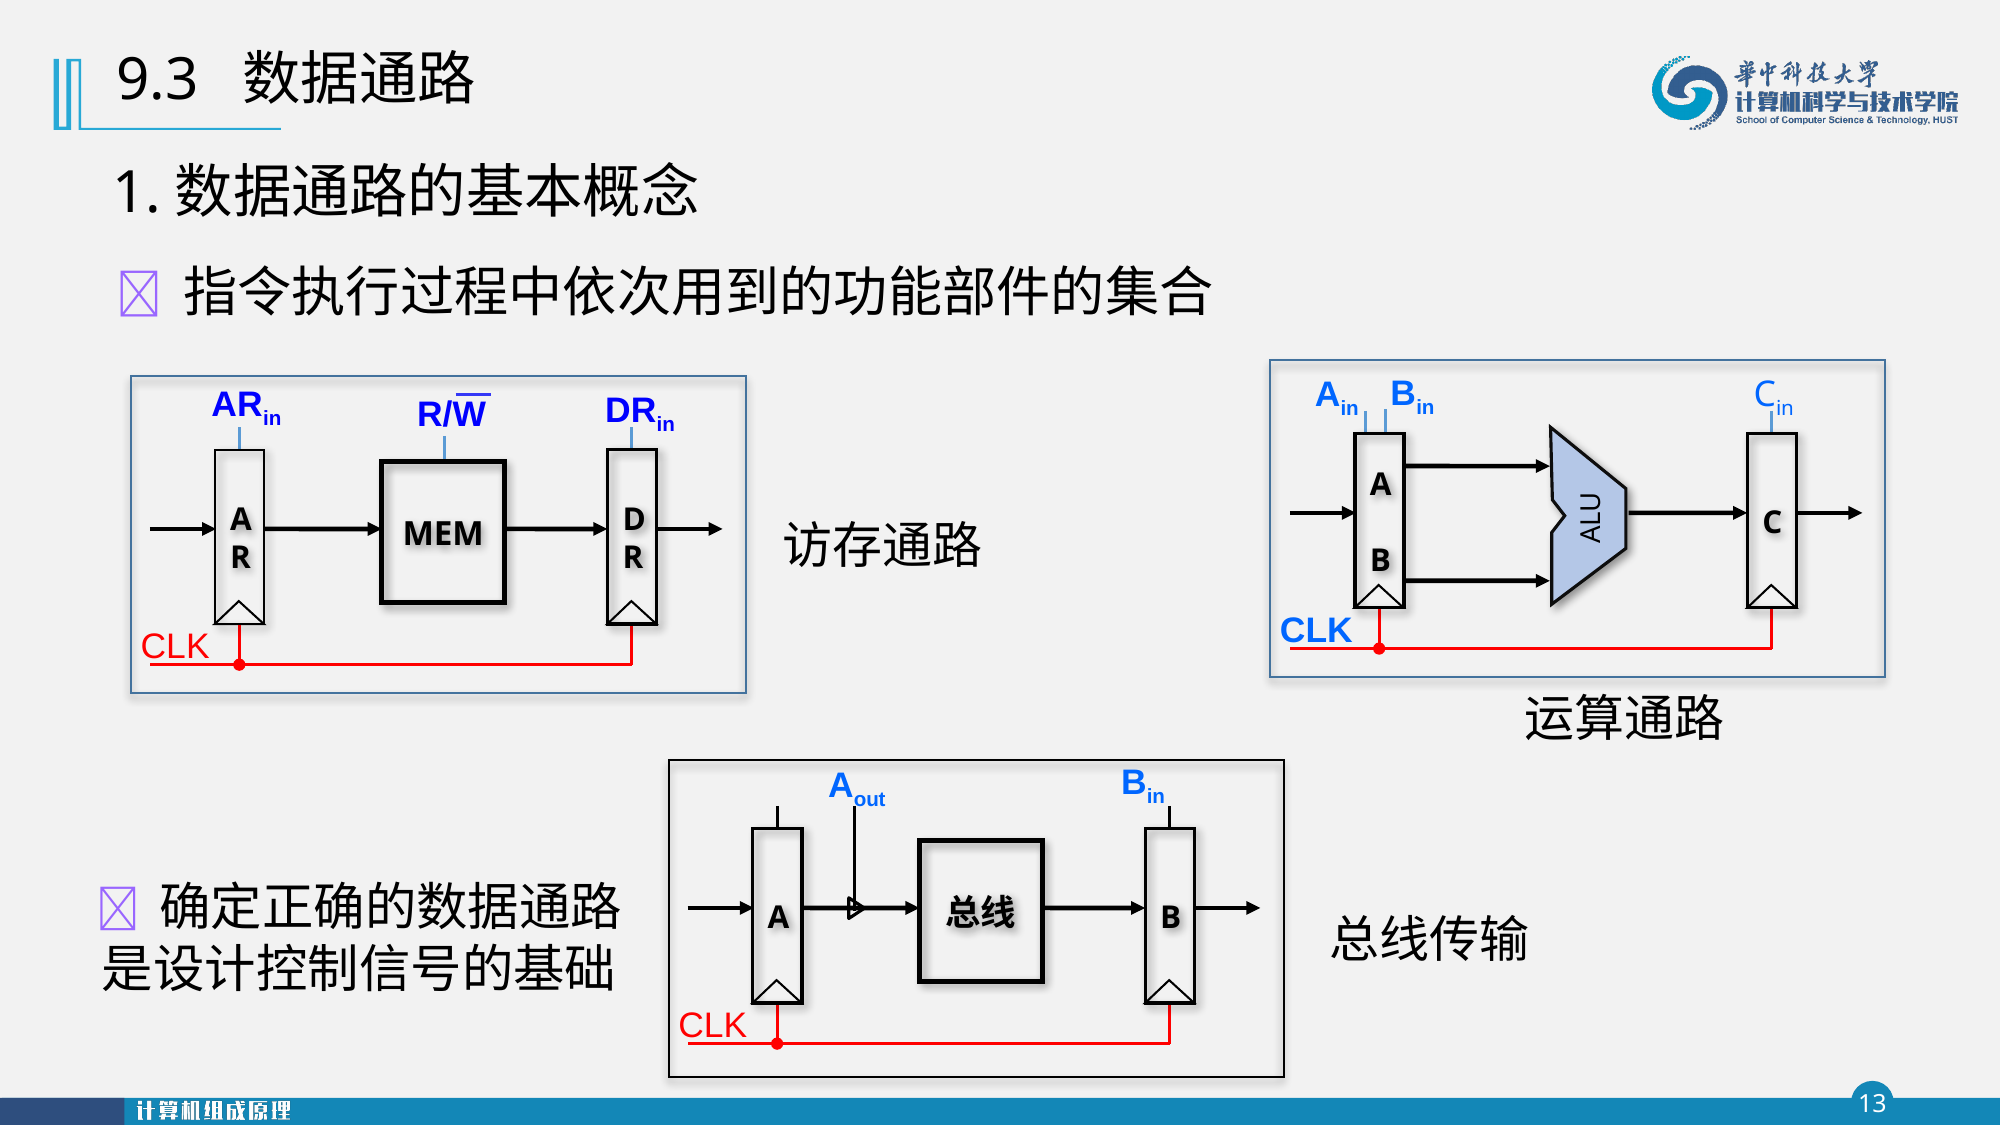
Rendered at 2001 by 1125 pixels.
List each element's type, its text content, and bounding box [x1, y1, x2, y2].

text_box  确定正确的数据通路是设计控制信号的基础 [80, 866, 639, 1010]
text_box 9.3 数据通路 [101, 29, 849, 132]
text_box 1.数据通路的基本概念 [97, 147, 754, 232]
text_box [668, 751, 1546, 1077]
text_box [130, 373, 999, 693]
picture [1652, 56, 1678, 81]
picture [1652, 56, 1958, 130]
list  指令执行过程中依次用到的功能部件的集合 [101, 249, 1242, 340]
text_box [1270, 359, 1886, 755]
